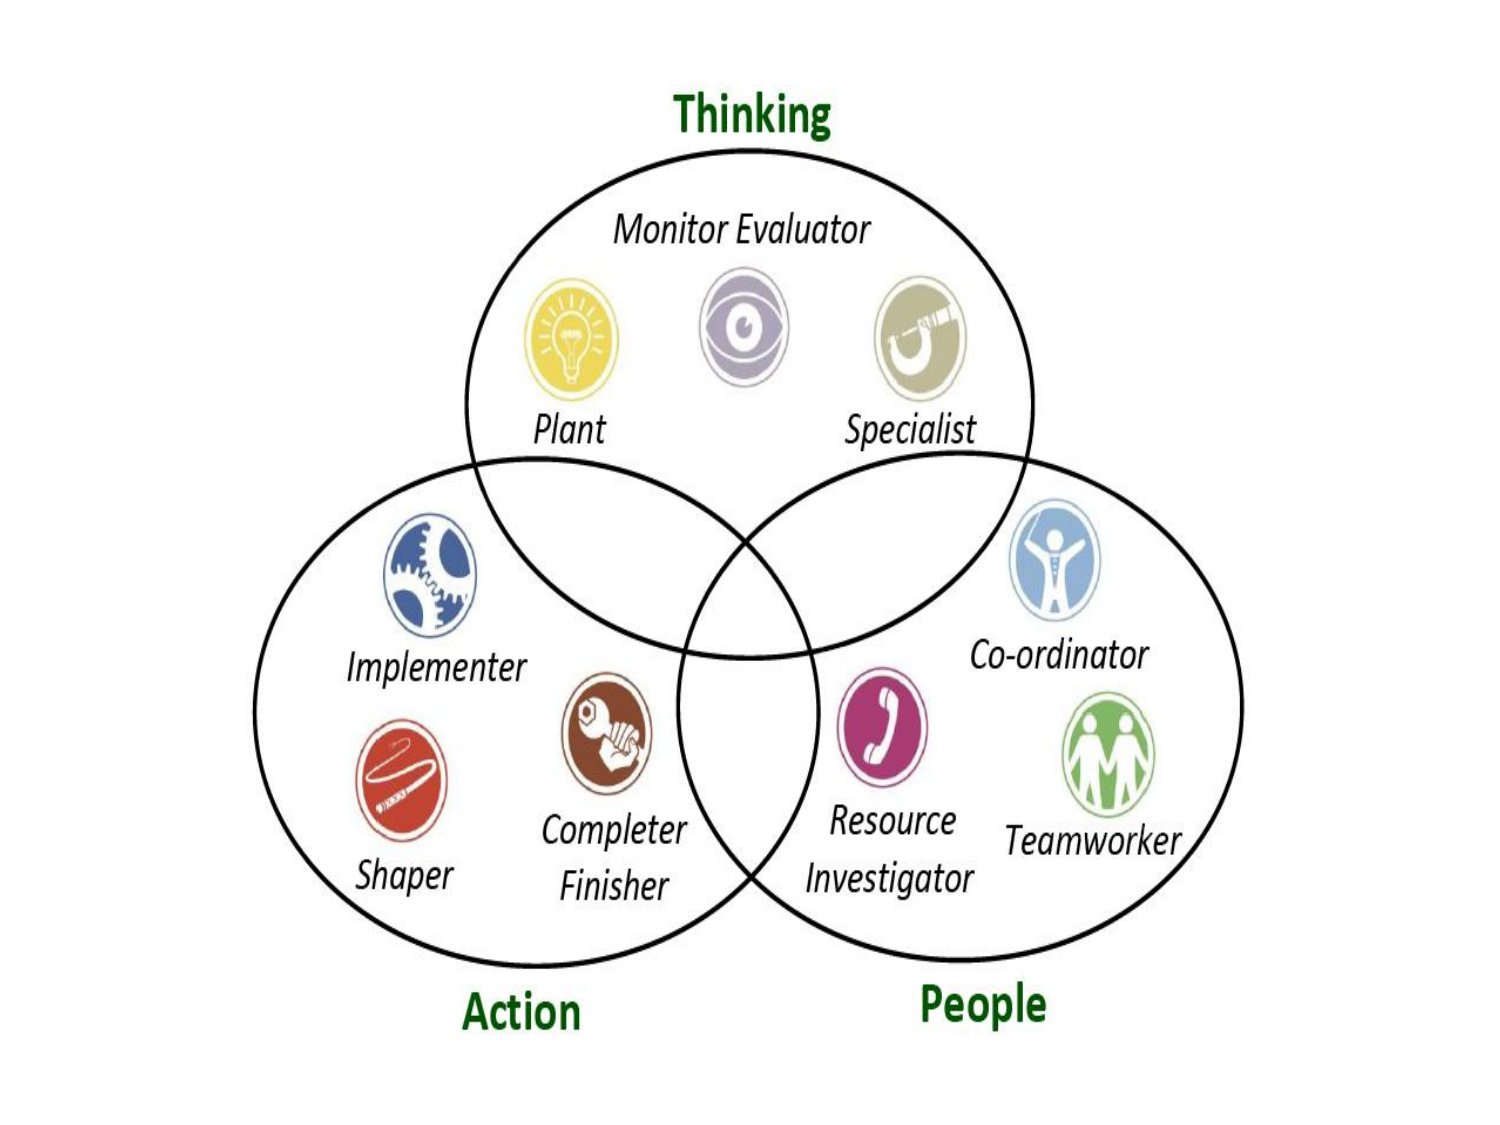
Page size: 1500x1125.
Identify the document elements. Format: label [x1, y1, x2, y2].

picture [199, 84, 1301, 1041]
